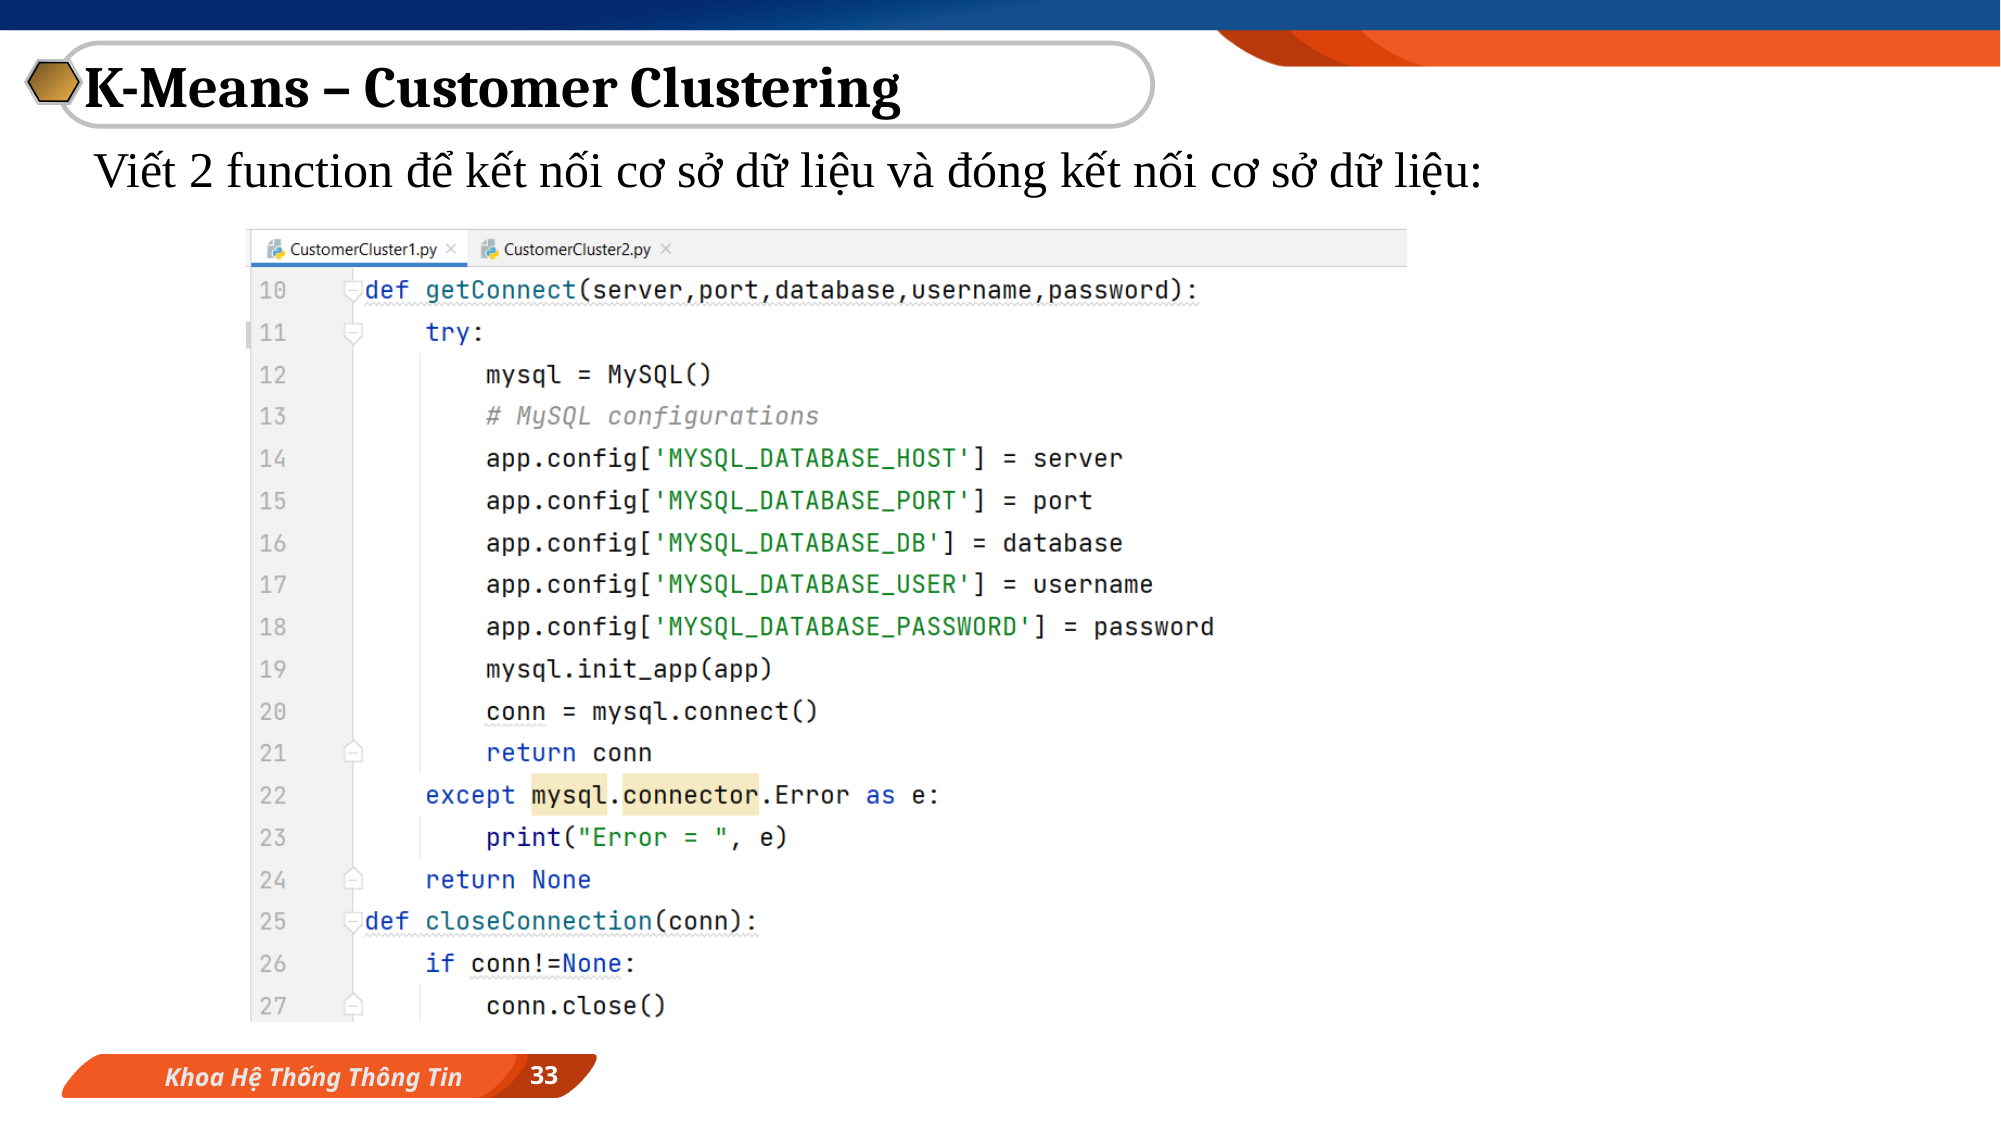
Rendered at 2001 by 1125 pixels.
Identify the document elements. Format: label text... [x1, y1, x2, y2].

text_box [24, 42, 1153, 127]
footer Khoa Hệ Thống Thông Tin [119, 1054, 508, 1098]
text_box Viết 2 function để kết nối cơ sở dữ liệu và đóng kết nối cơ sở dữ liệu: [78, 130, 1913, 205]
picture [0, 0, 2001, 71]
picture [34, 227, 1407, 1125]
slide_number 33 [508, 1046, 574, 1106]
